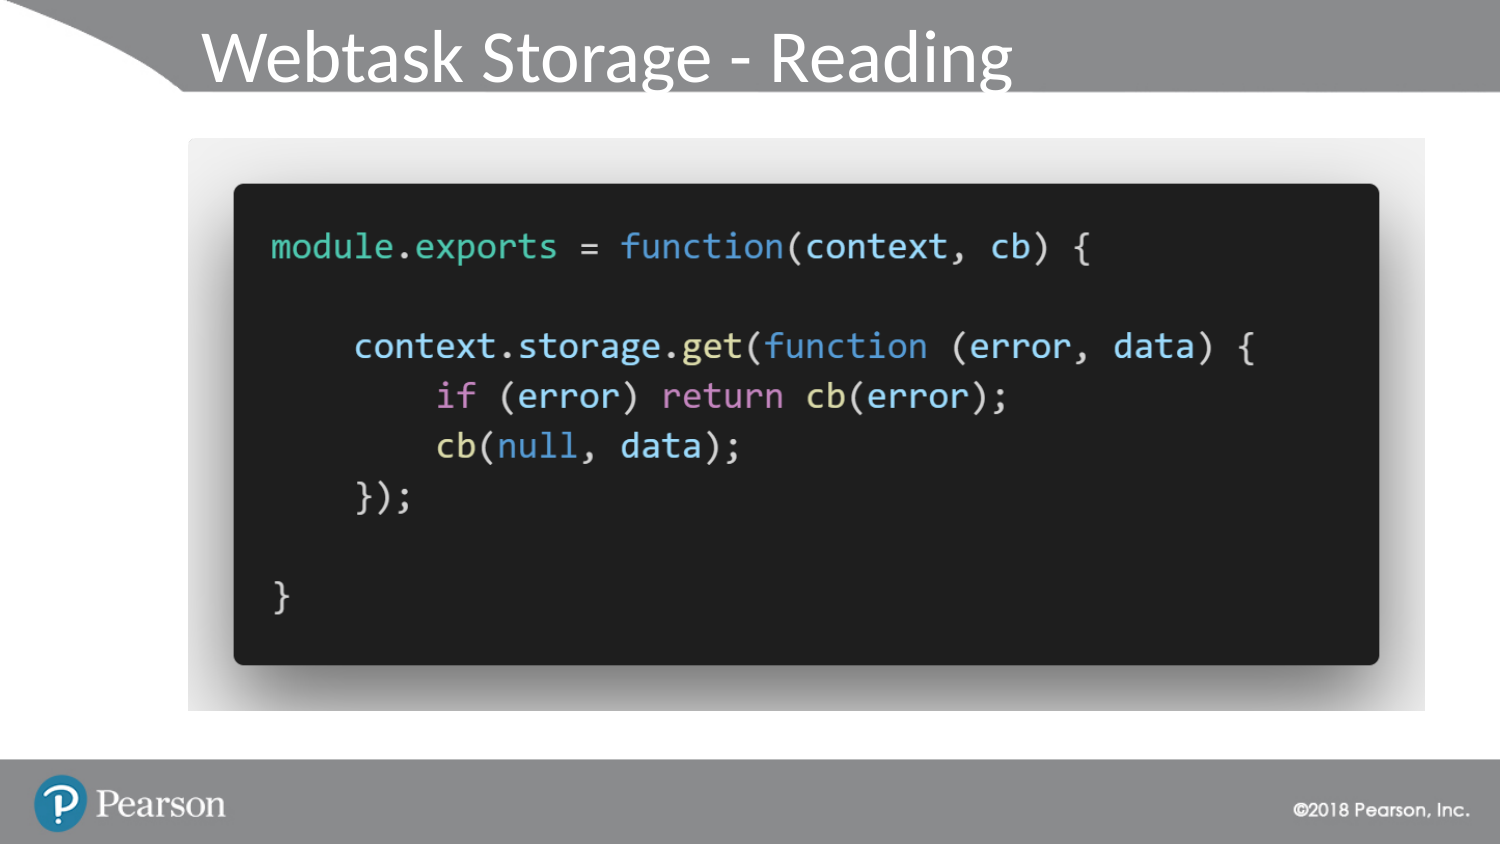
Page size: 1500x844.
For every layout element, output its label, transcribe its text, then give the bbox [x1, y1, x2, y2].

picture [0, 0, 1500, 844]
title Webtask Storage - Reading [186, 0, 1425, 92]
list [187, 137, 1426, 712]
